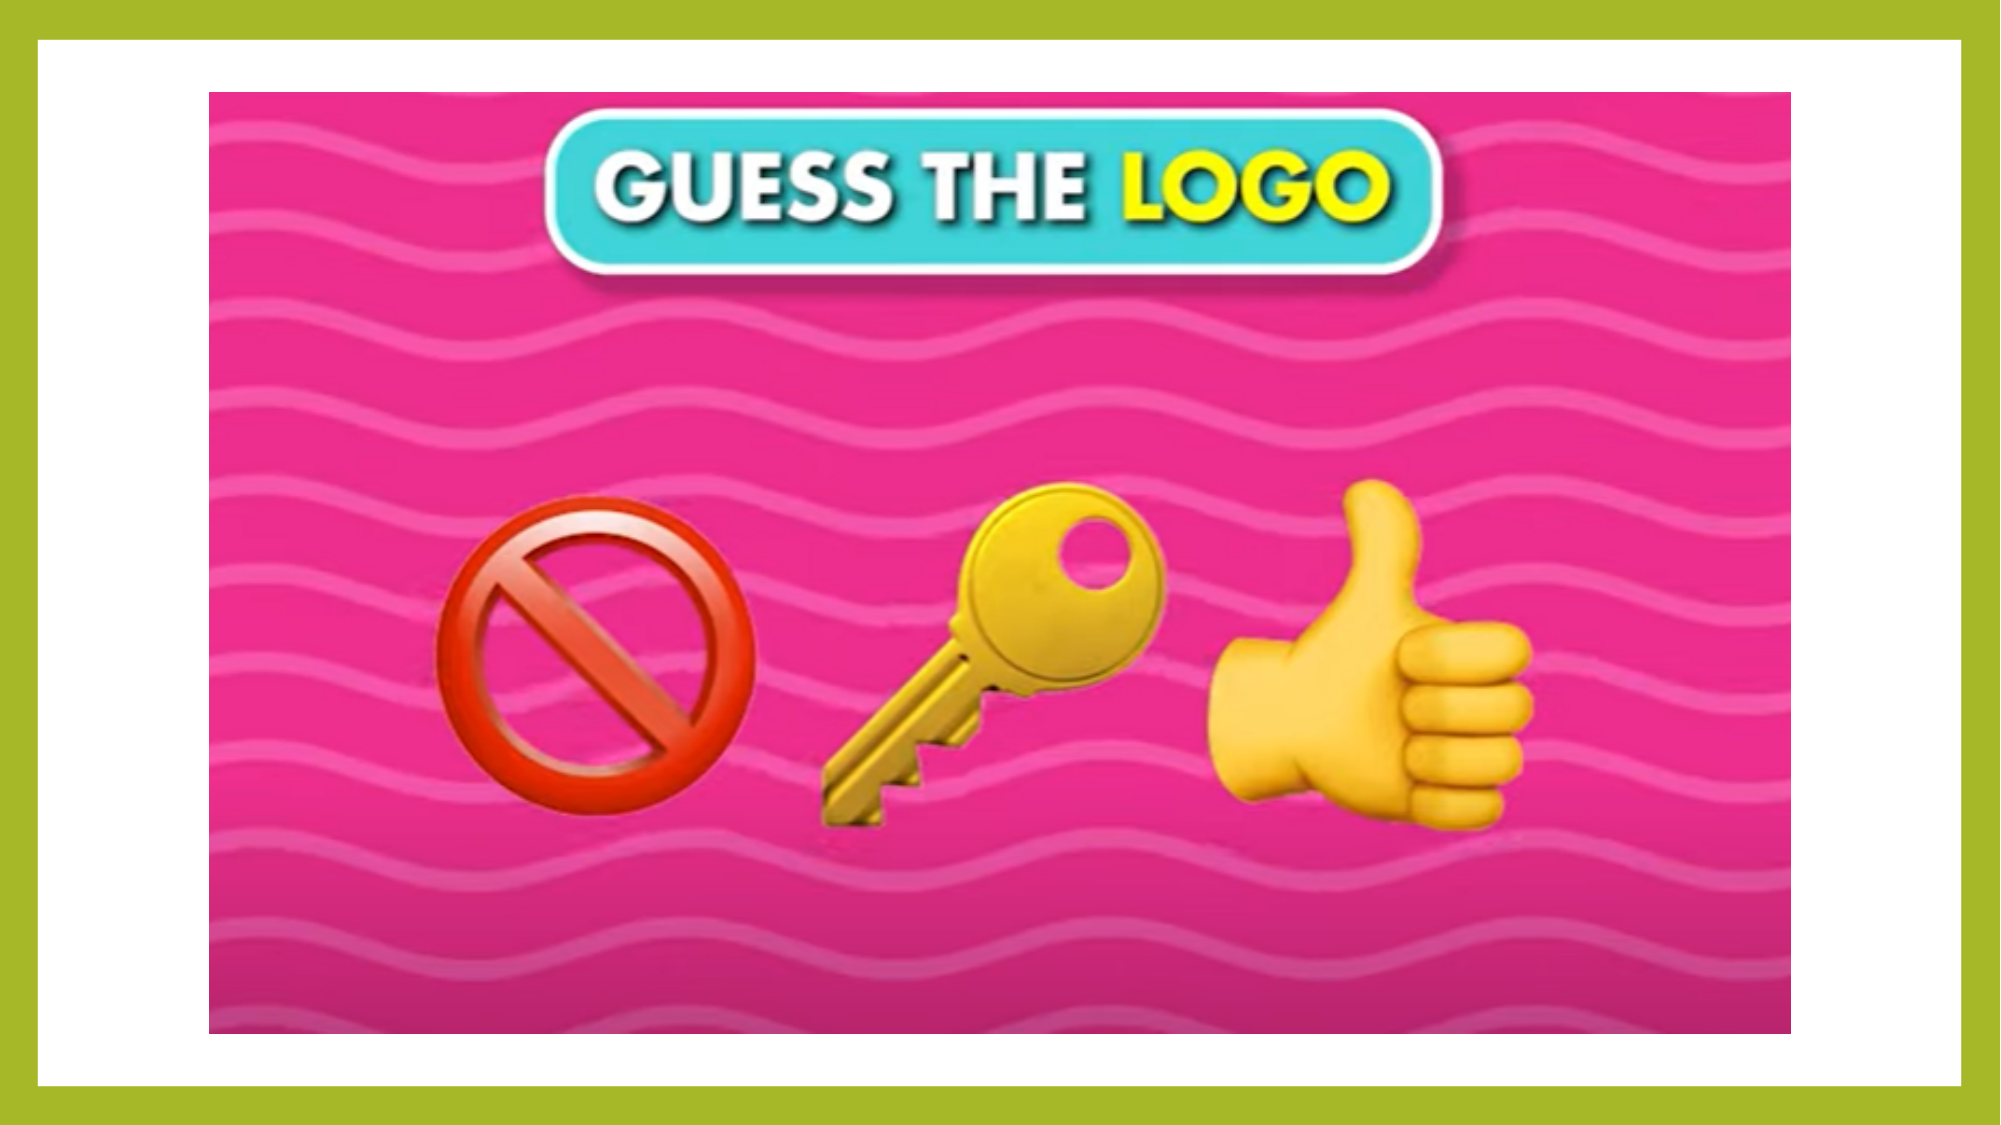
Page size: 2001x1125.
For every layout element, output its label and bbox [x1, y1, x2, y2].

list [208, 92, 1791, 1034]
text_box [36, 38, 1963, 1088]
